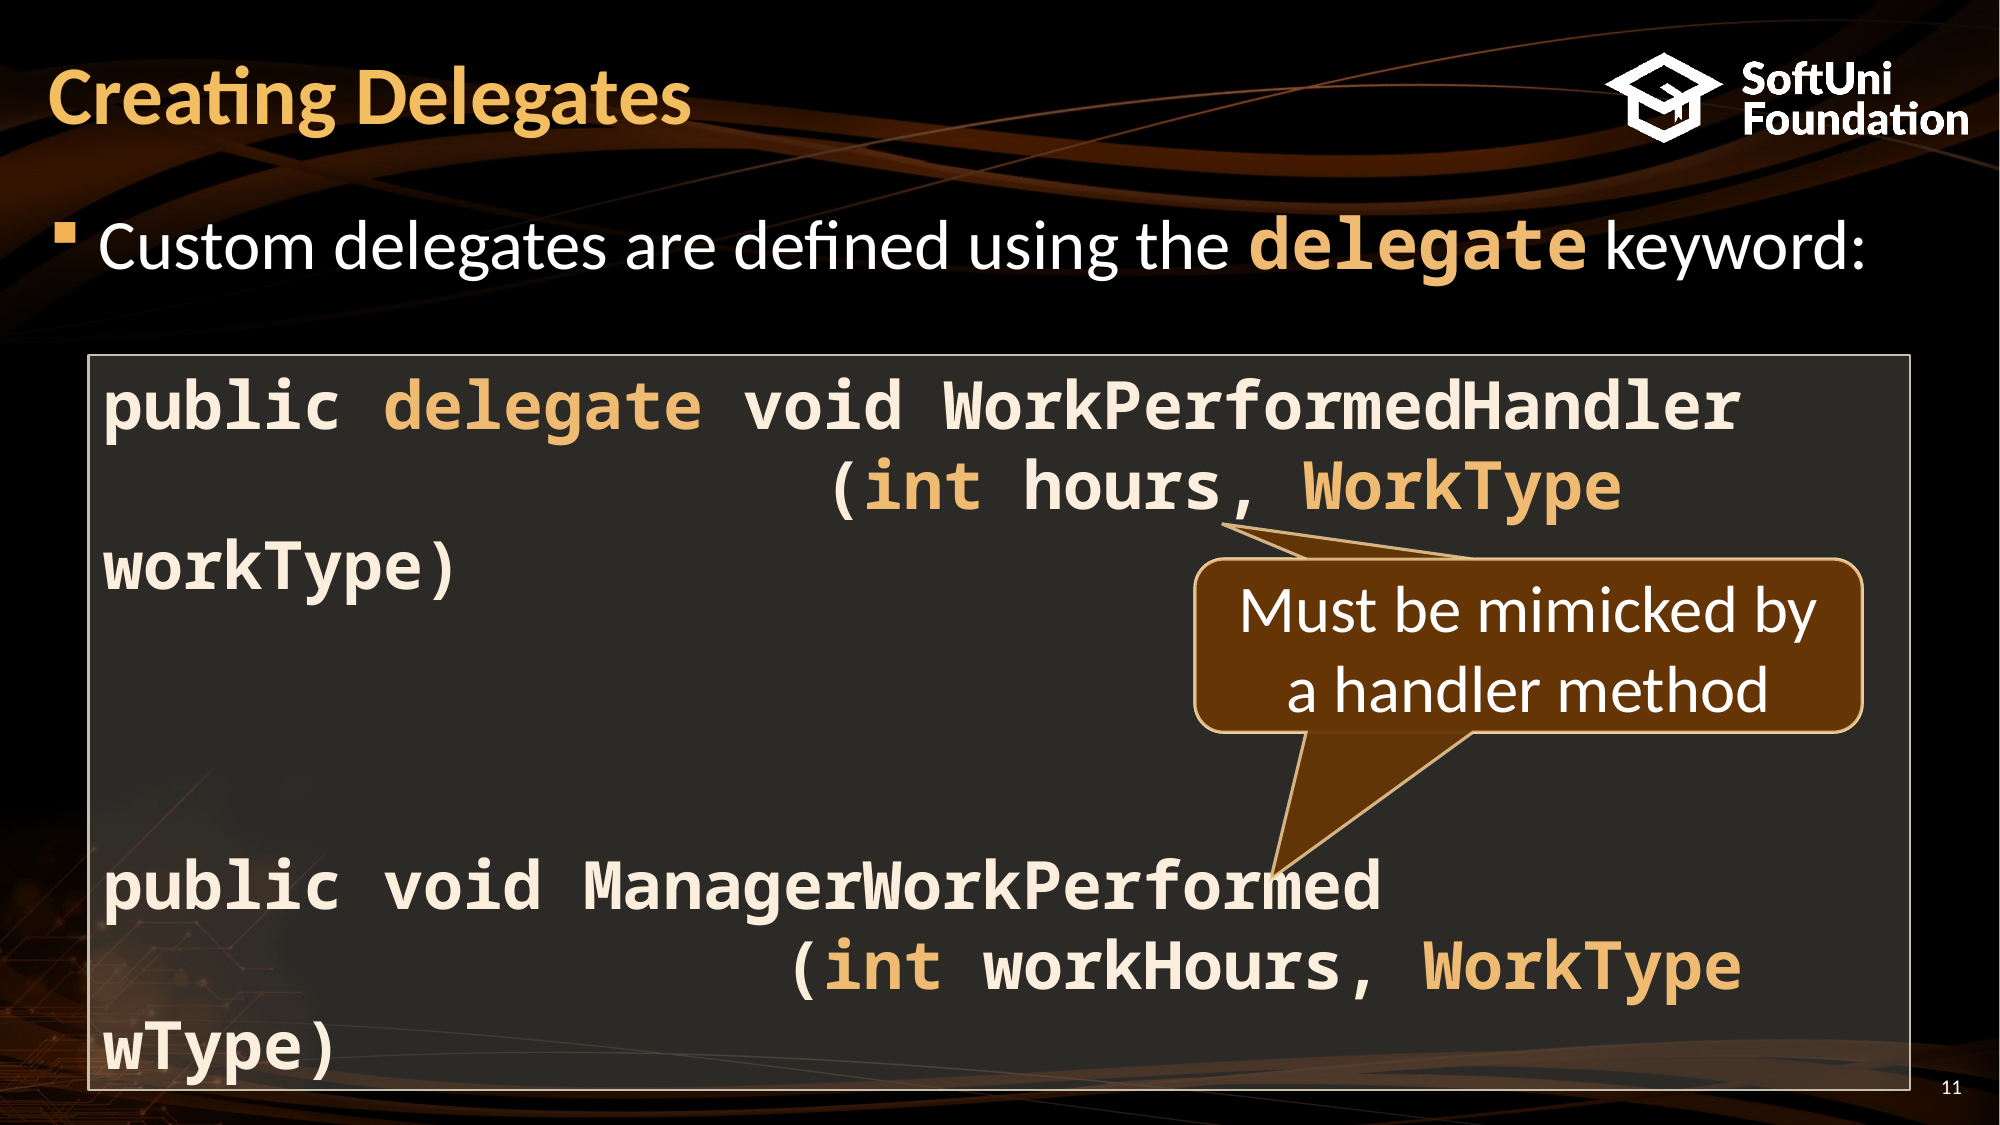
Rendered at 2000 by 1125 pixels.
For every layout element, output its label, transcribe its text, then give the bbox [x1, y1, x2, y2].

picture [0, 0, 2000, 1125]
list Custom delegates are defined using the delegate keyword: [31, 188, 1968, 1103]
text_box Must be mimicked by a handler method [1193, 557, 1864, 882]
text_box [1221, 522, 1473, 558]
title Creating Delegates [30, 6, 1602, 189]
text_box public delegate void WorkPerformedHandler (int hours, WorkType workType) public void ManagerWorkPerformed (int workHours, WorkType wType) [88, 355, 1911, 1090]
